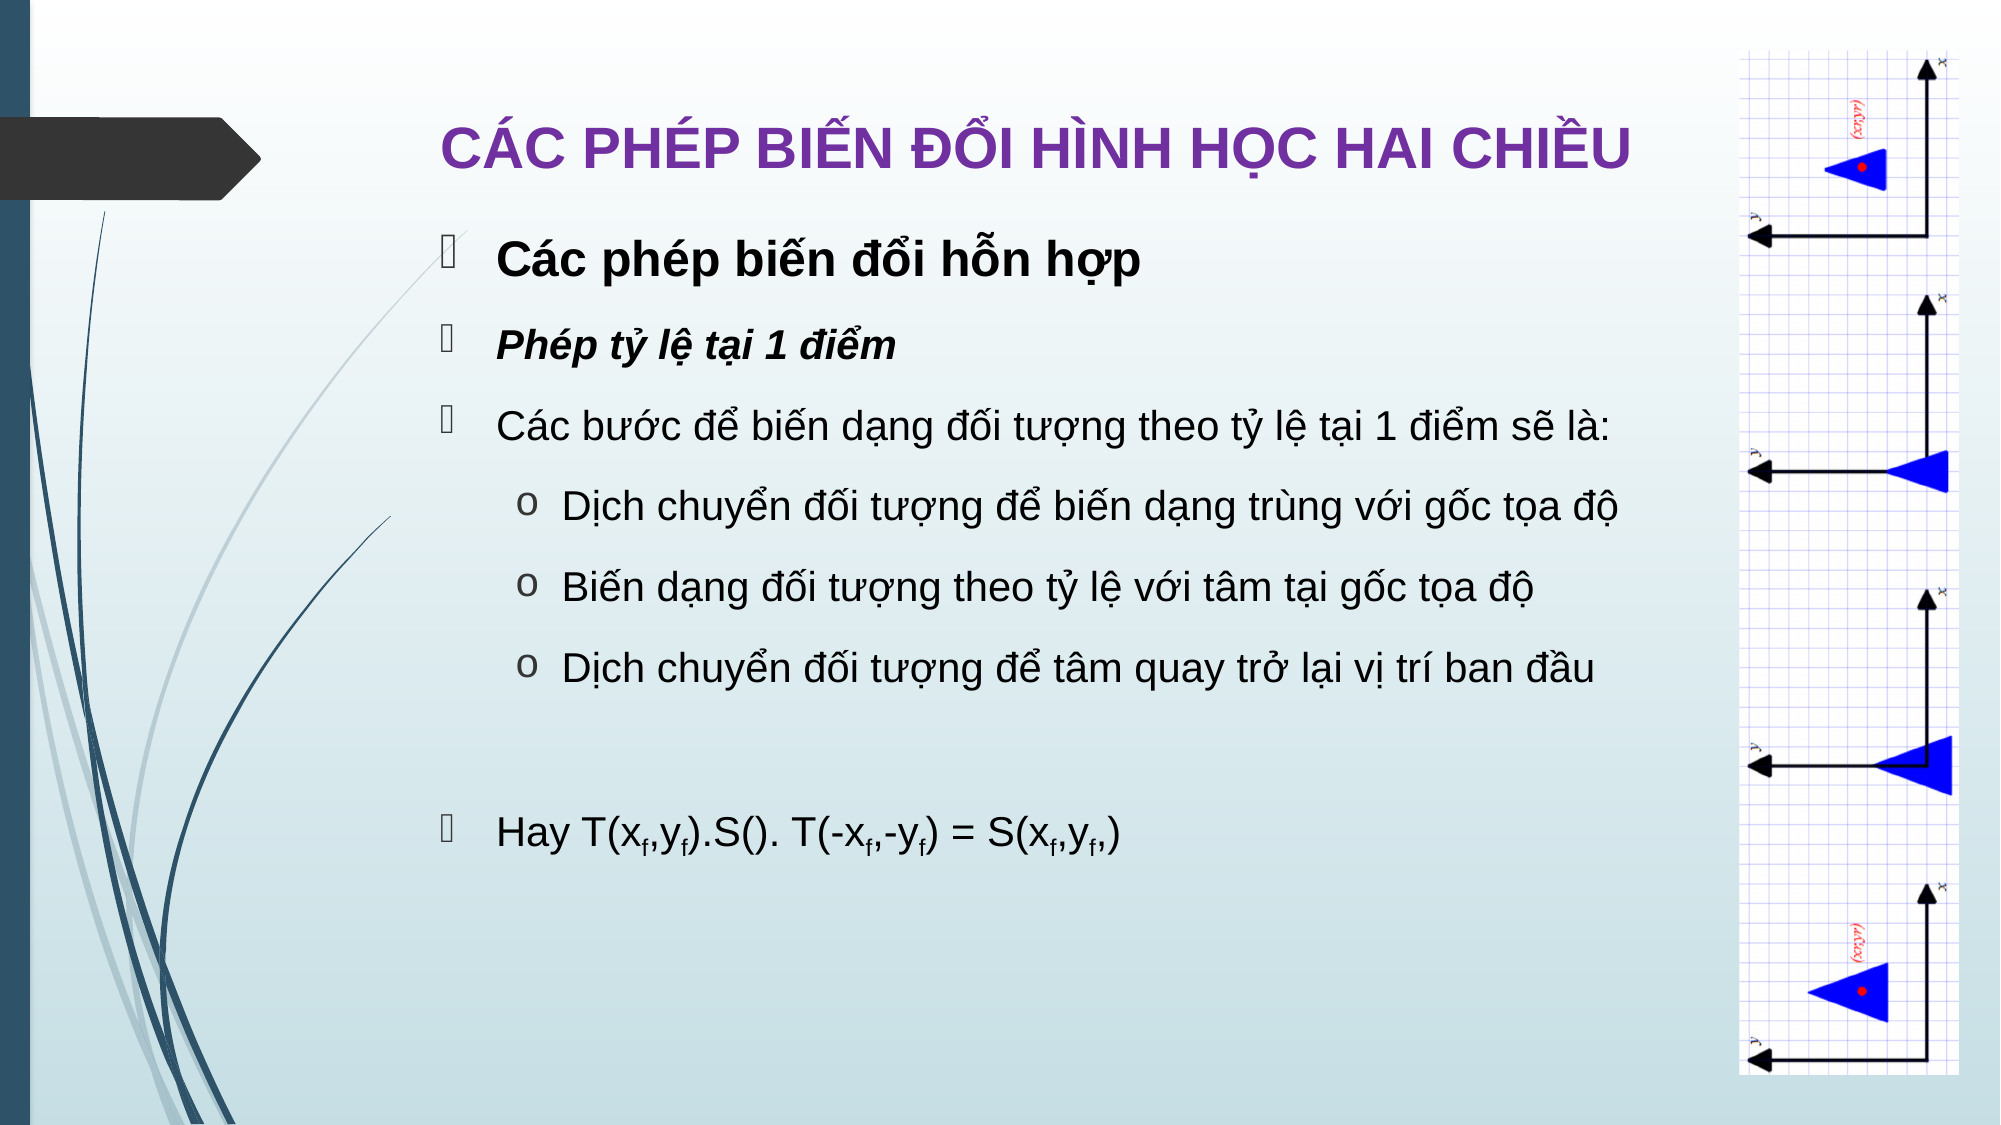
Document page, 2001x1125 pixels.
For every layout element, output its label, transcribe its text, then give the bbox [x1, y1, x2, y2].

picture [1336, 452, 2000, 673]
title CÁC PHÉP BIẾN ĐỔI HÌNH HỌC HAI CHIỀU [425, 102, 1739, 313]
